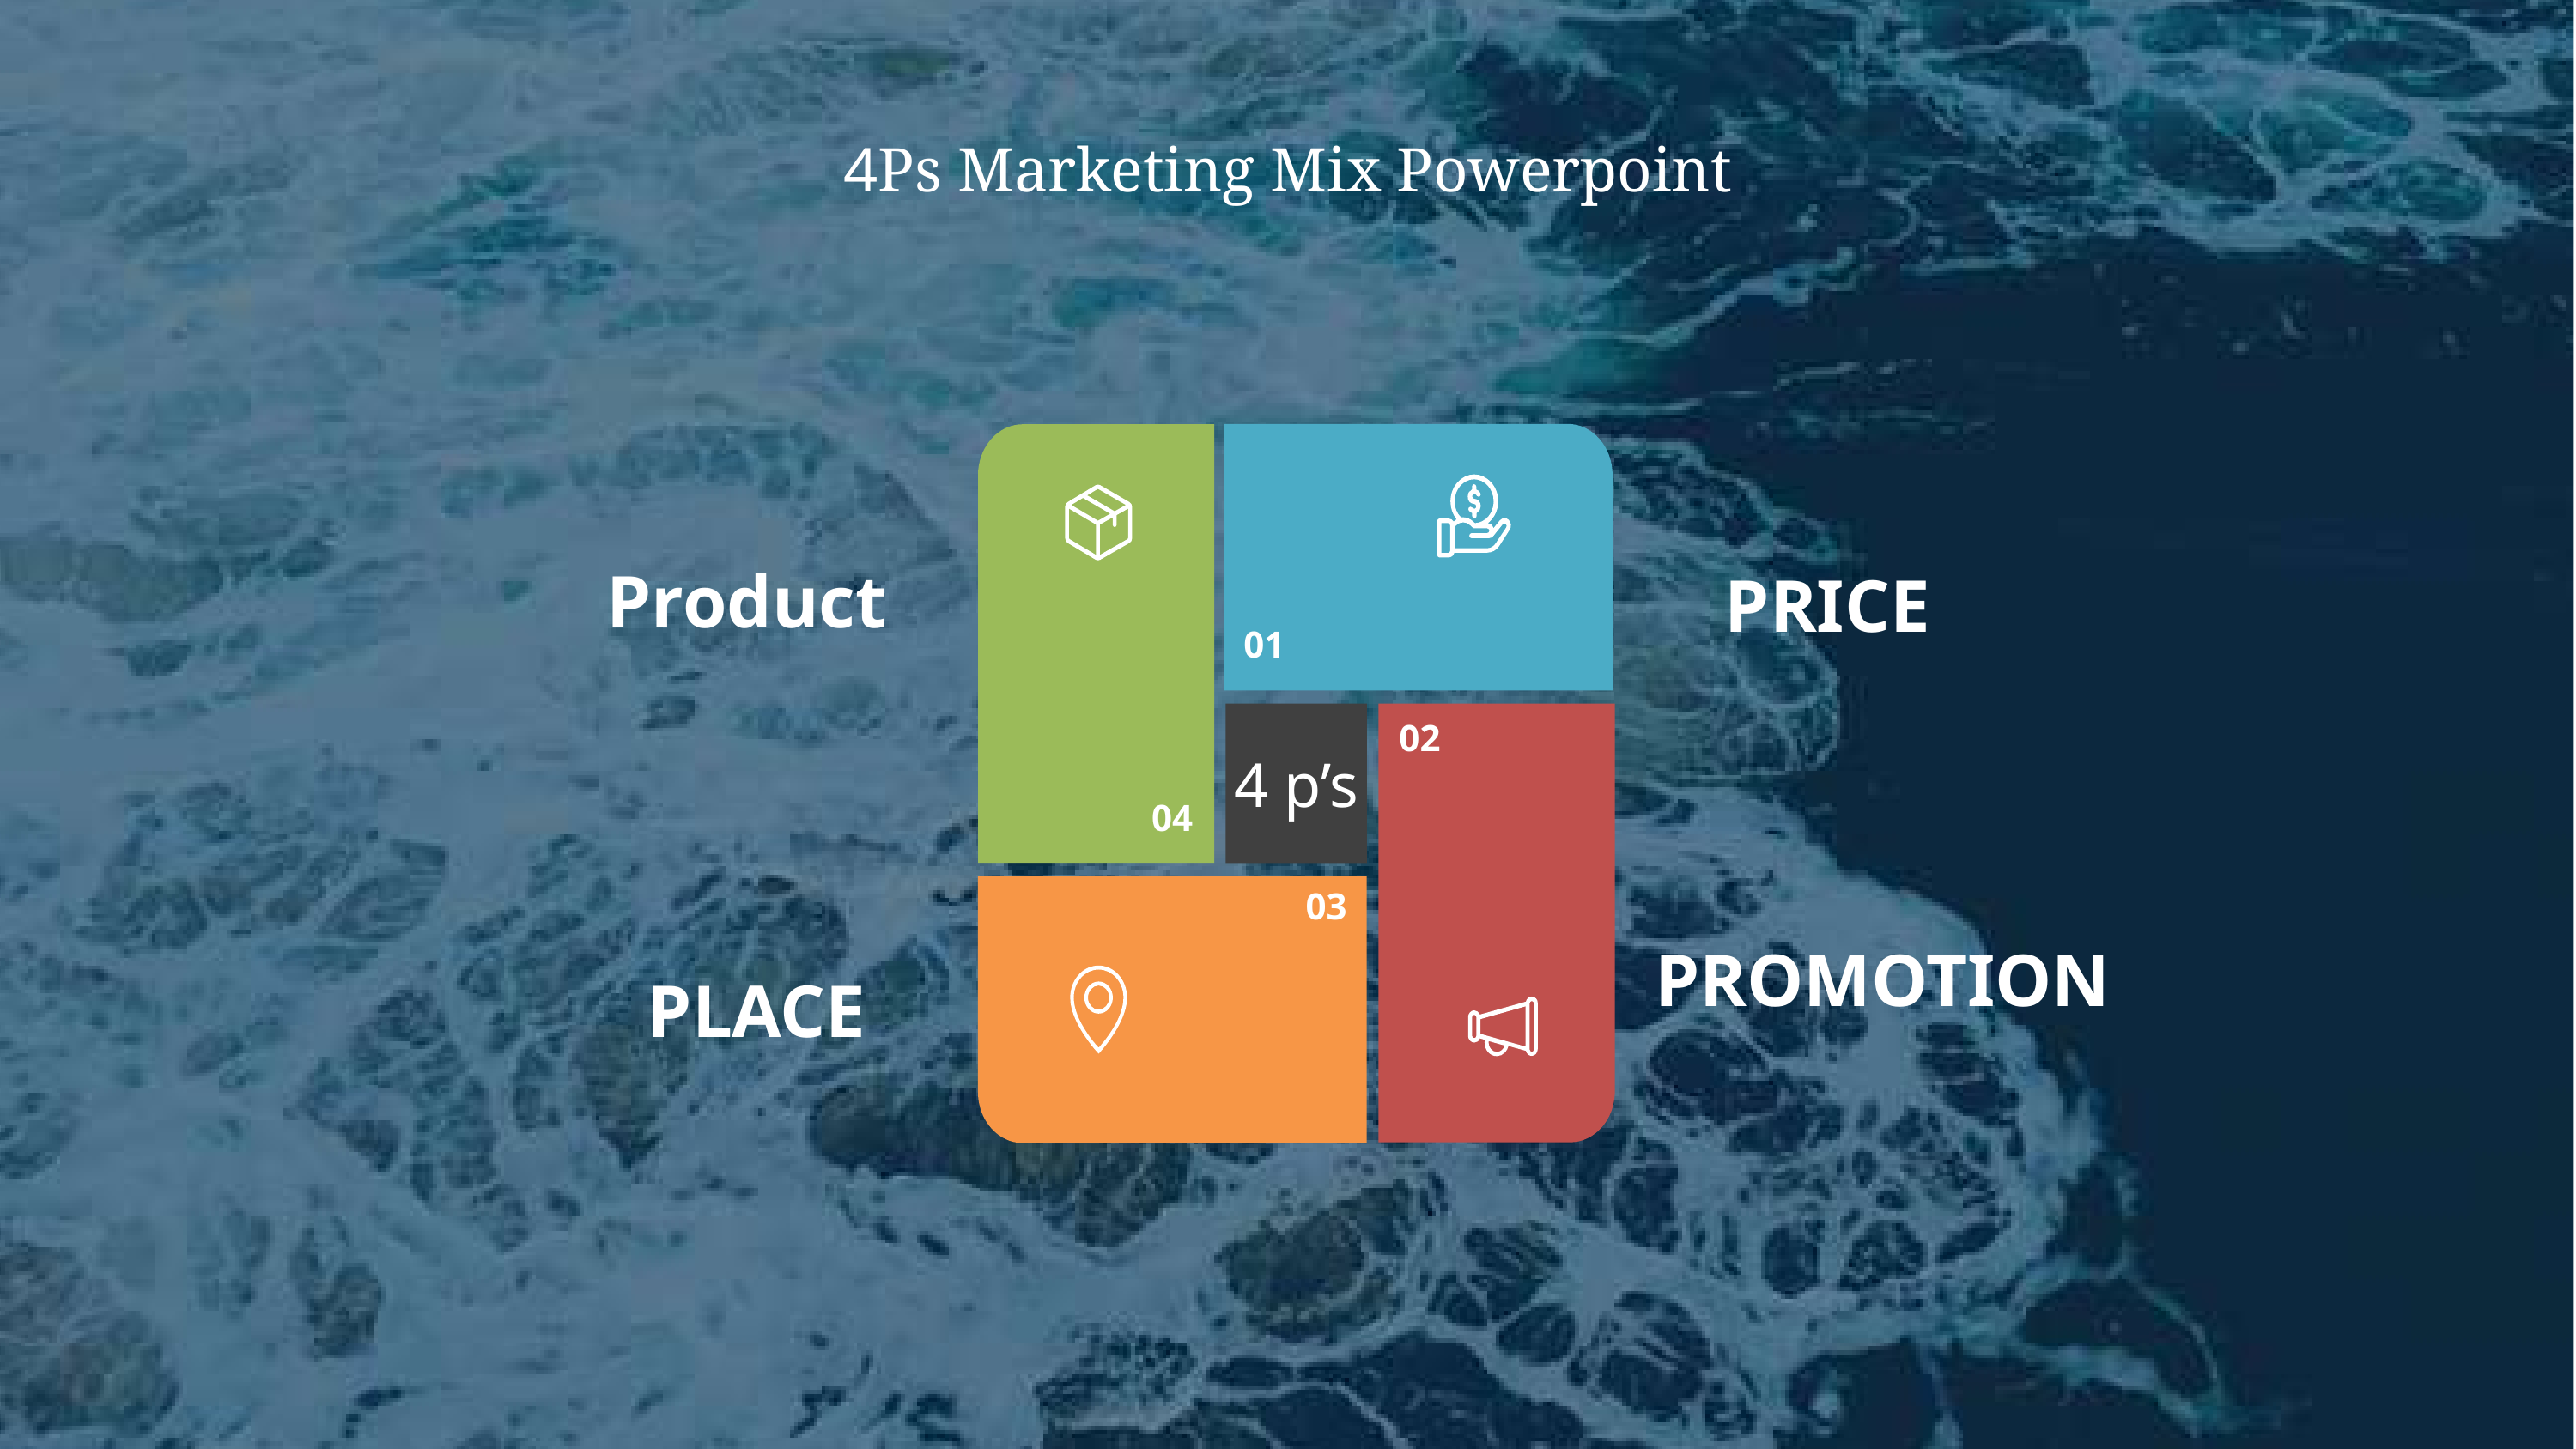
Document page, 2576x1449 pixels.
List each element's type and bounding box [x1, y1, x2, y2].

text_box [519, 423, 2149, 1143]
picture [0, 0, 2574, 1449]
